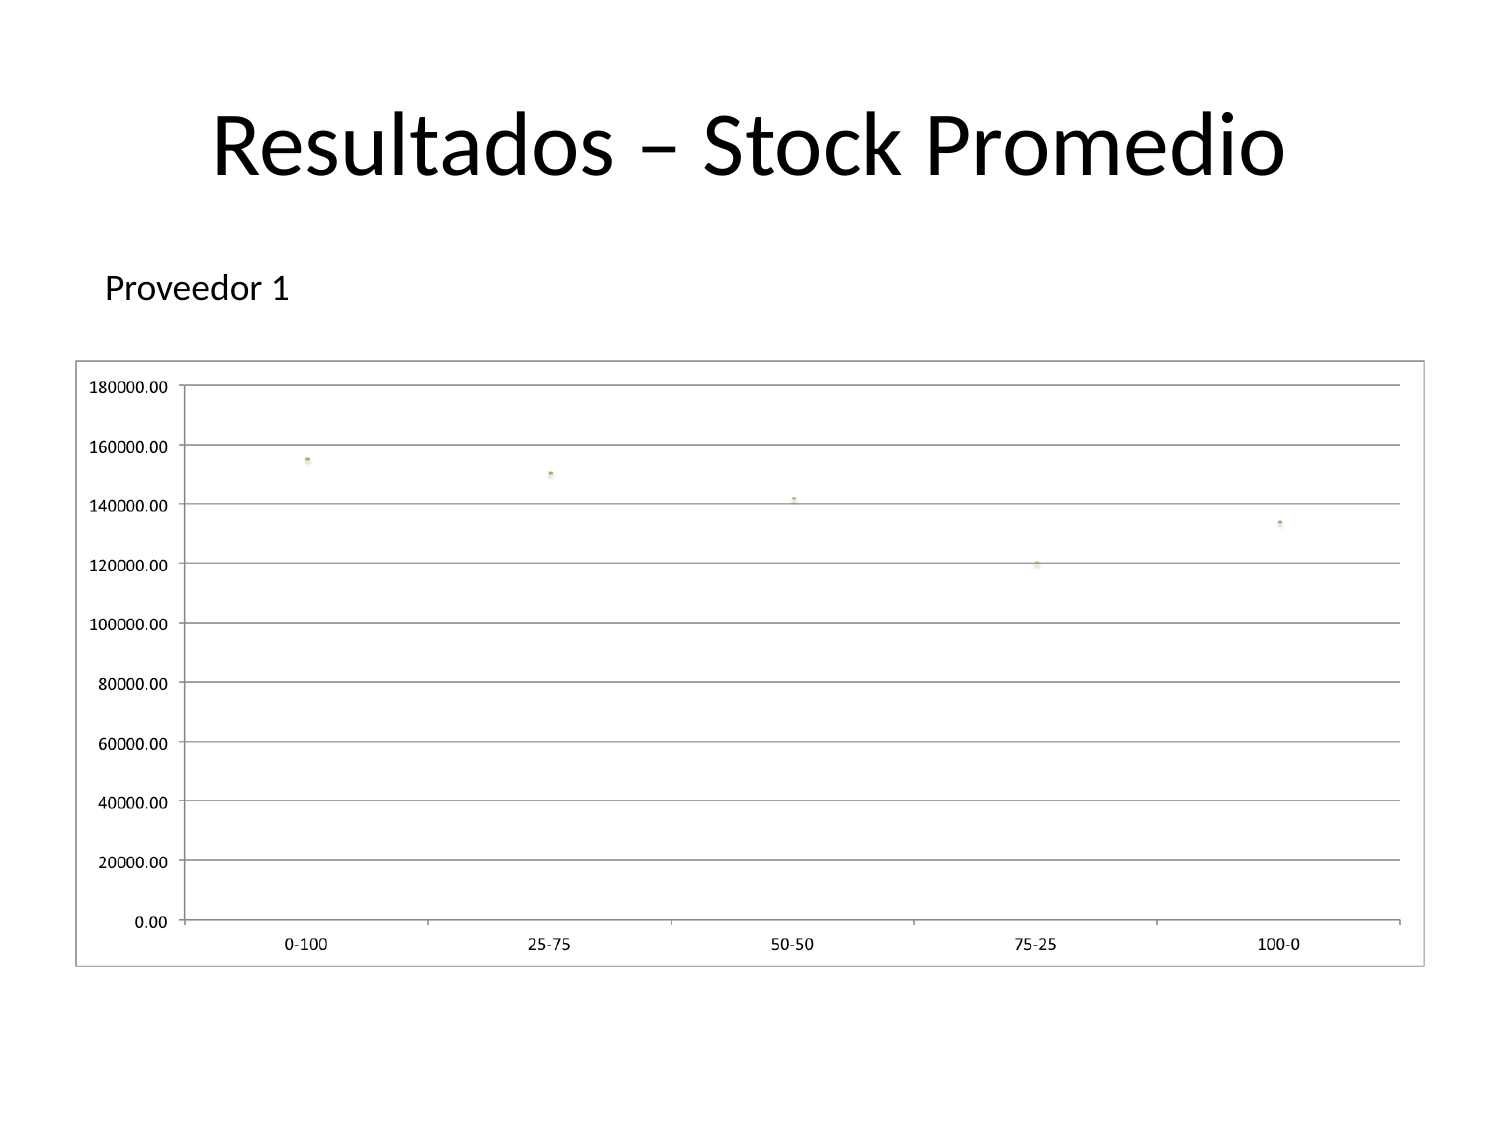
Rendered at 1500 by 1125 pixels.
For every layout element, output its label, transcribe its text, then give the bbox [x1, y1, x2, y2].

title Resultados – Stock Promedio [75, 45, 1425, 233]
text_box Proveedor 1 [90, 255, 306, 290]
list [74, 292, 1426, 1036]
